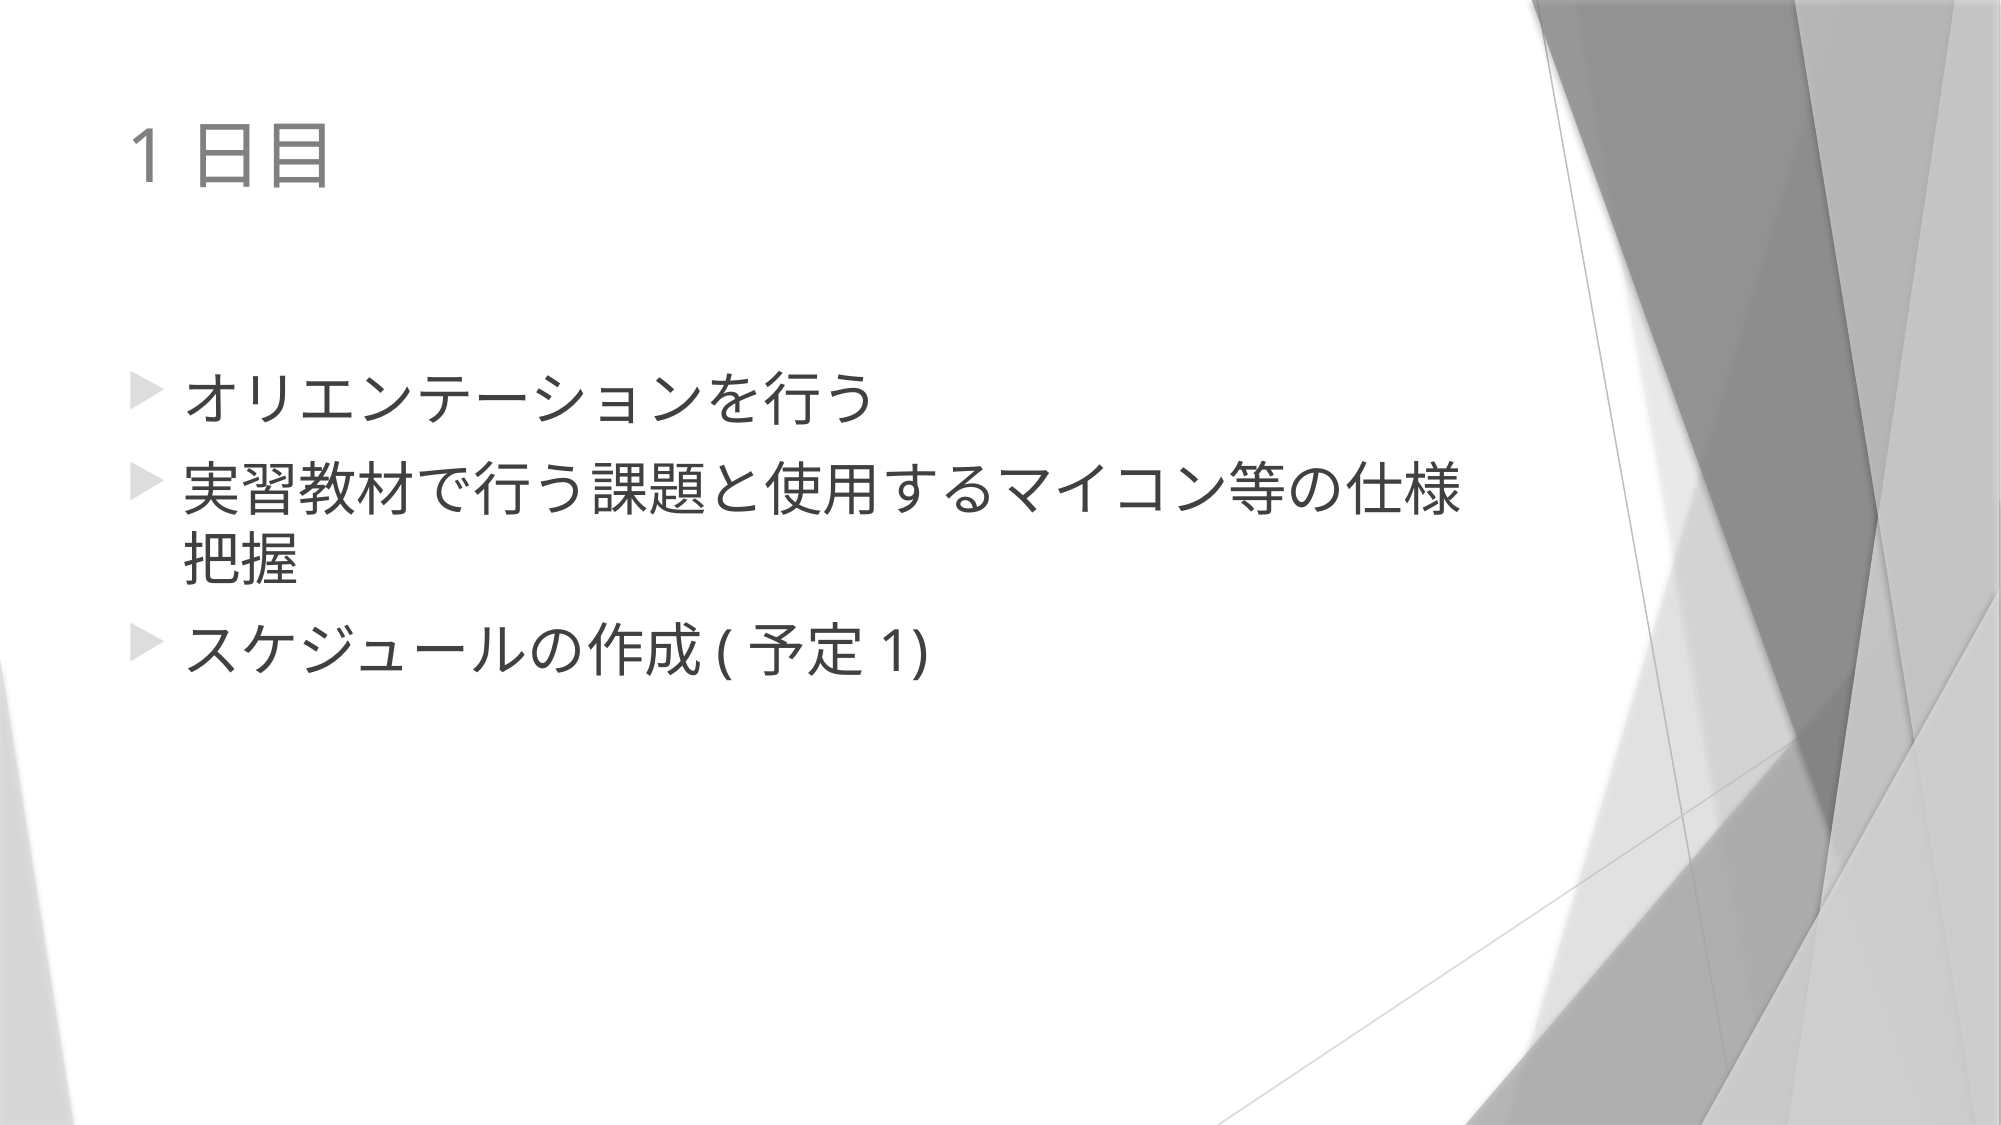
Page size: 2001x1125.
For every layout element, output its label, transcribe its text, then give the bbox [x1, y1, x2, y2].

title 1日目 [111, 99, 1522, 317]
list オリエンテーションを行う 実習教材で行う課題と使用するマイコン等の仕様把握 スケジュールの作成(予定1) [111, 354, 1522, 741]
